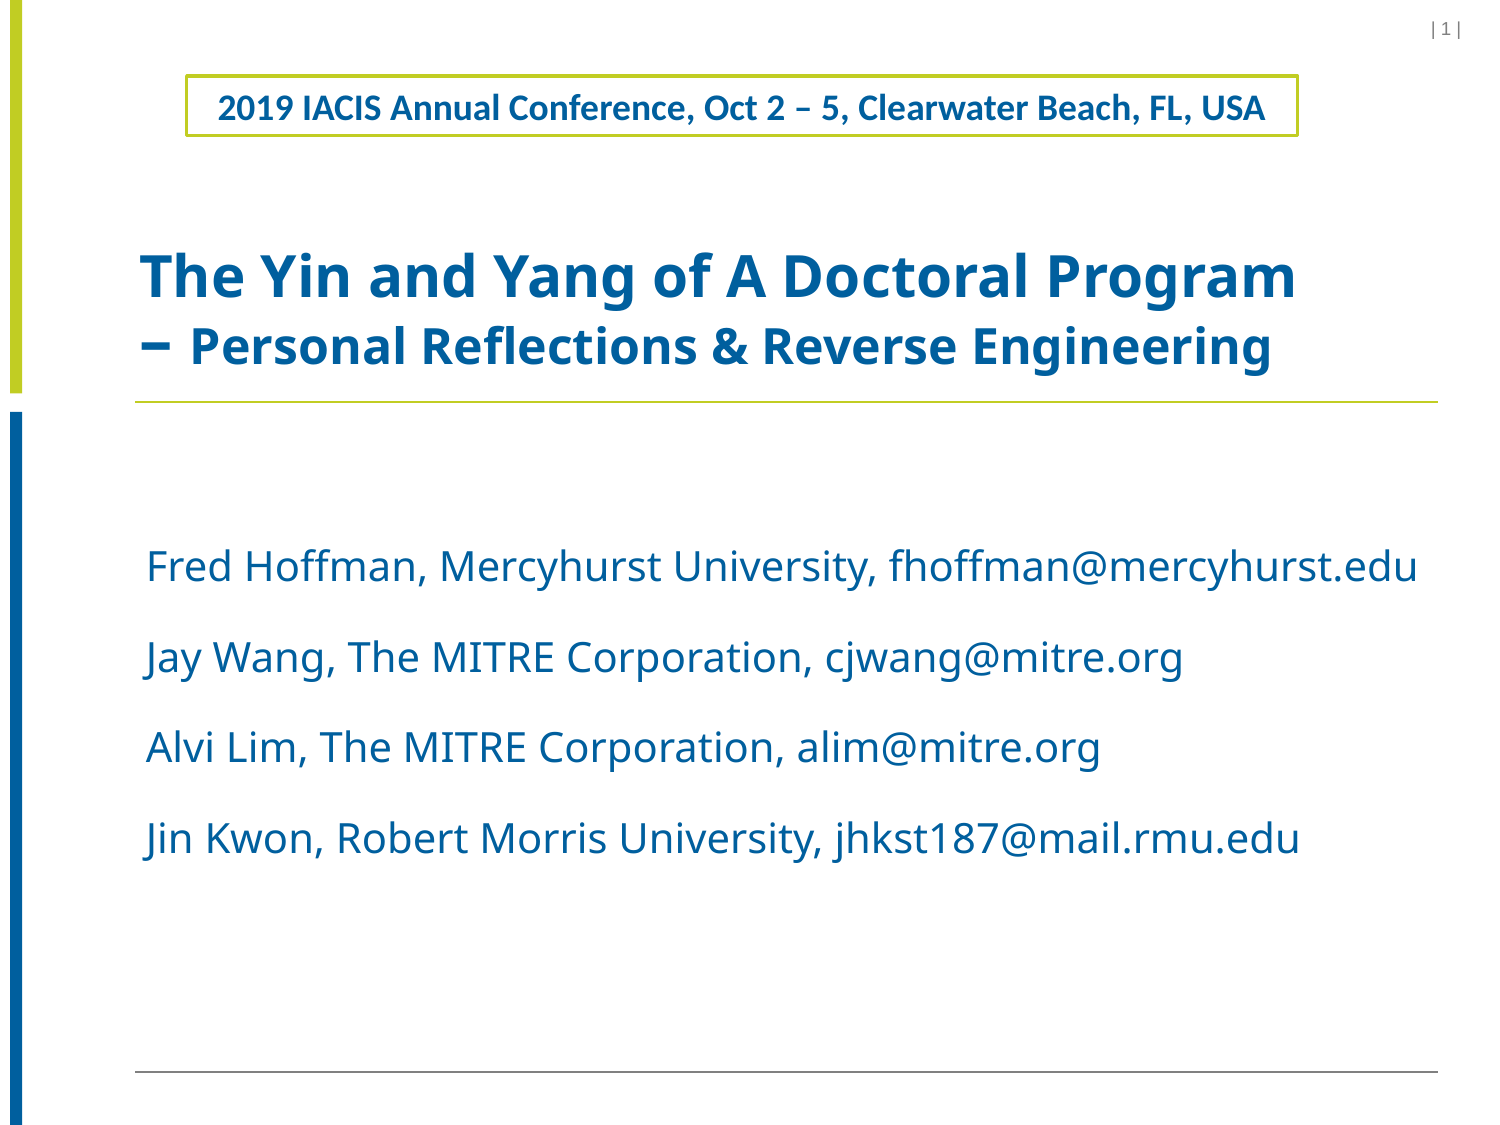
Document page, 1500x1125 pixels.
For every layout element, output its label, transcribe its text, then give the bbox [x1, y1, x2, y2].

subtitle Fred Hoffman, Mercyhurst University, fhoffman@mercyhurst.edu Jay Wang, The MITRE Corporation, cjwang@mitre.org Alvi Lim, The MITRE Corporation, alim@mitre.org Jin Kwon, Robert Morris University, jhkst187@mail.rmu.edu [130, 507, 1446, 900]
text_box 2019 IACIS Annual Conference, Oct 2 – 5, Clearwater Beach, FL, USA [186, 76, 1298, 136]
title The Yin and Yang of A Doctoral Program – Personal Reflections & Reverse Engineering [124, 162, 1445, 386]
slide_number | 1 | [1264, 9, 1482, 51]
